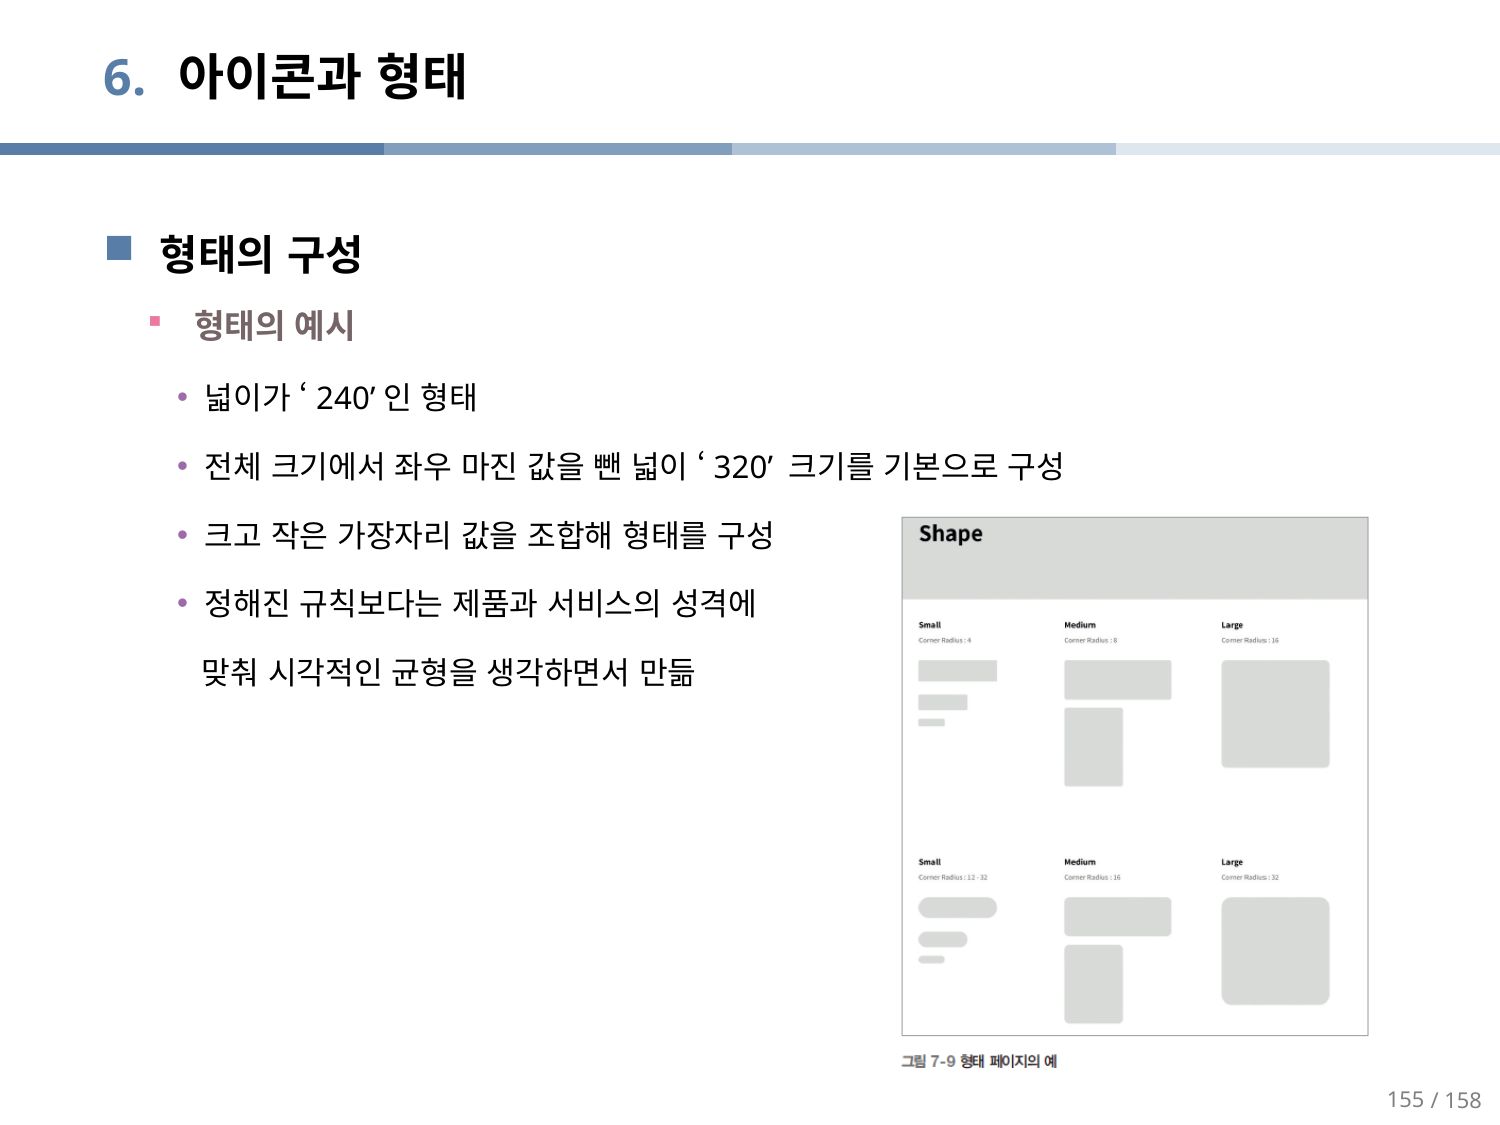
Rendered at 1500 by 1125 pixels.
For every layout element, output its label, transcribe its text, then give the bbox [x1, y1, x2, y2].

text_box 형태의 구성 형태의 예시 넓이가 ‘240’인 형태 전체 크기에서 좌우 마진 값을 뺀 넓이 ‘320’ 크기를 기본으로 구성 크고 작은 가장자리 값을 조합해 형태를 구성 정해진 규칙보다는 제품과 서비스의 성격에 맞춰 시각적인 균형을 생각하면서 만듦 [88, 196, 1436, 1083]
picture [891, 503, 1377, 1085]
title 아이콘과 형태 [88, 30, 1211, 121]
